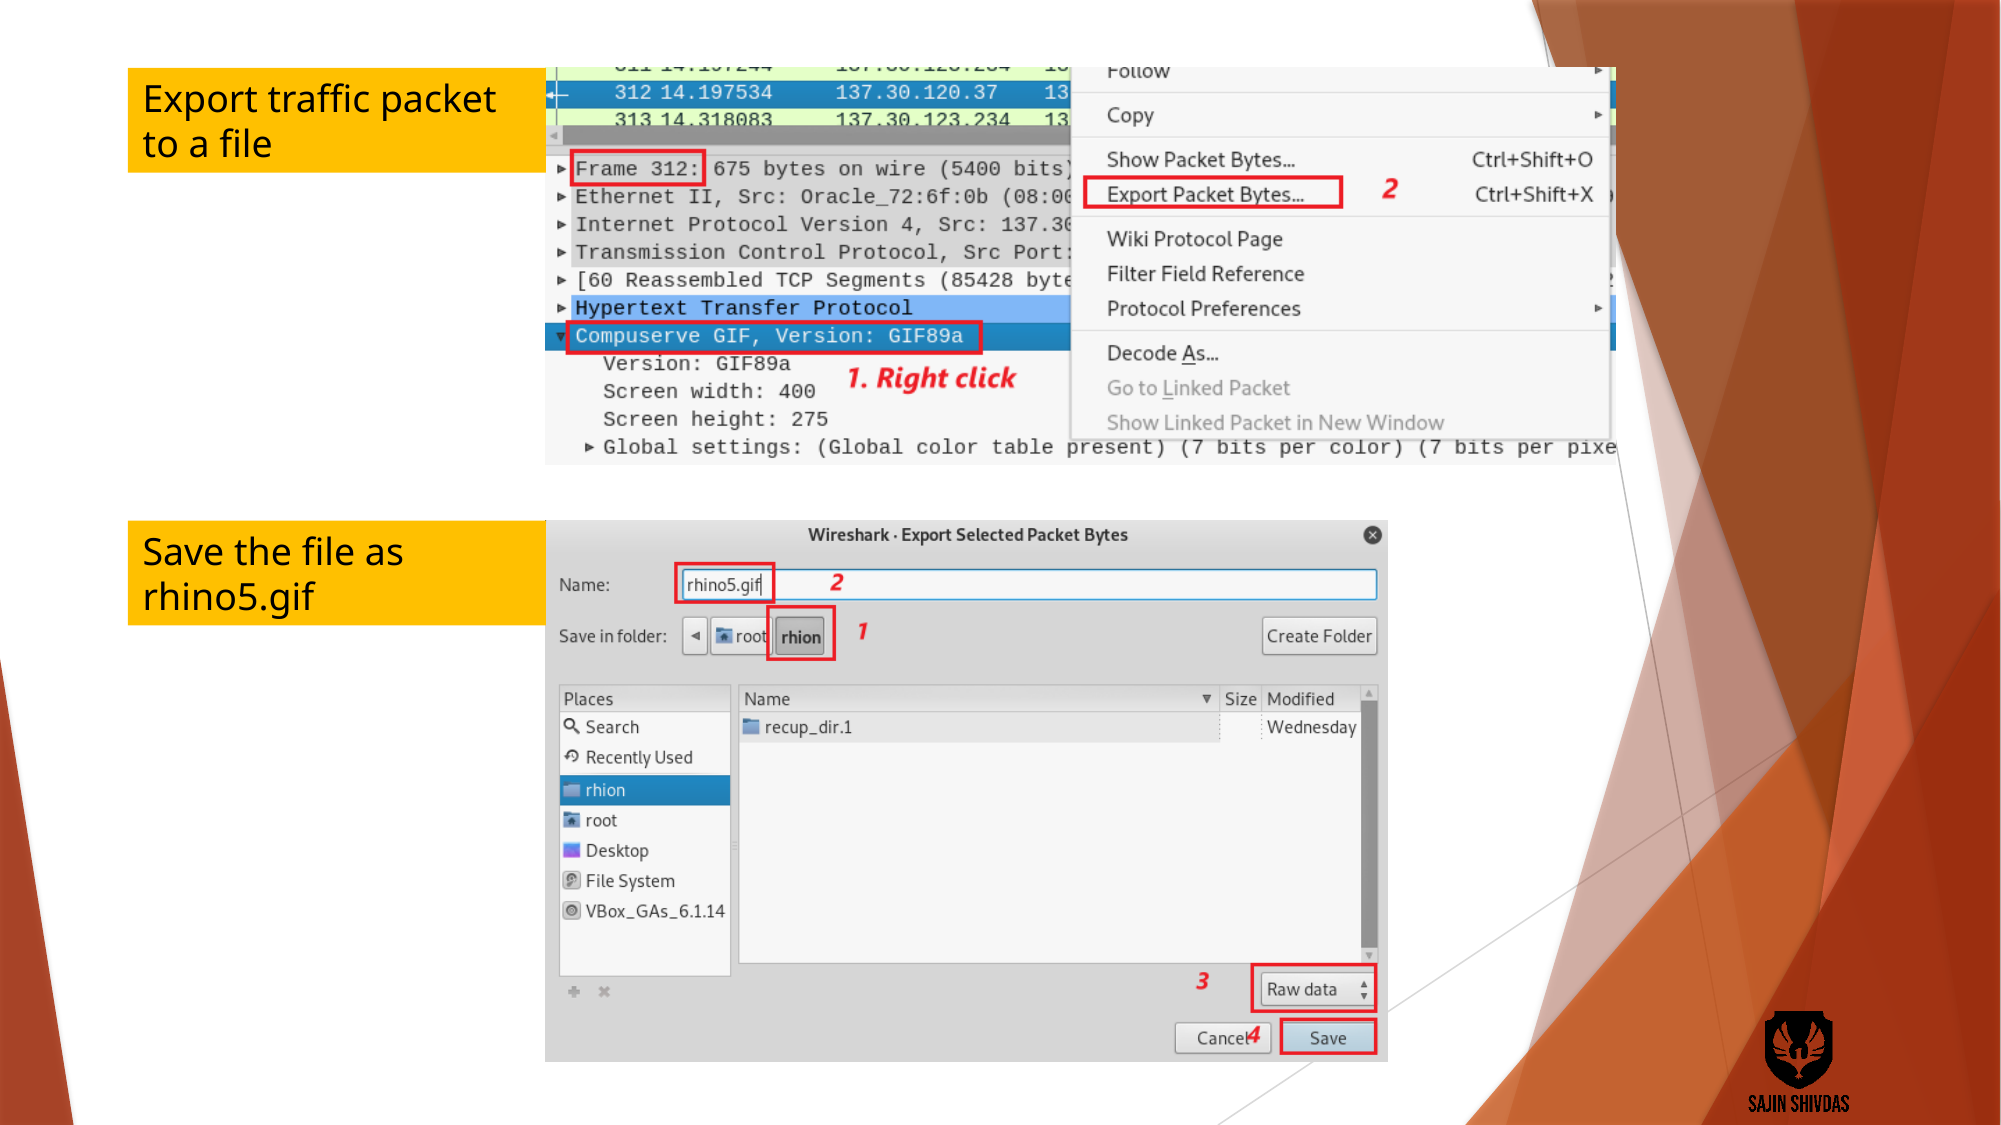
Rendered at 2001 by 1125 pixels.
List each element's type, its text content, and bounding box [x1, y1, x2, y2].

text_box Save the file as rhino5.gif [127, 520, 544, 626]
picture [1737, 1000, 1863, 1125]
picture [545, 520, 1389, 1062]
text_box Export traffic packet to a file [127, 67, 544, 173]
picture [545, 67, 1616, 466]
